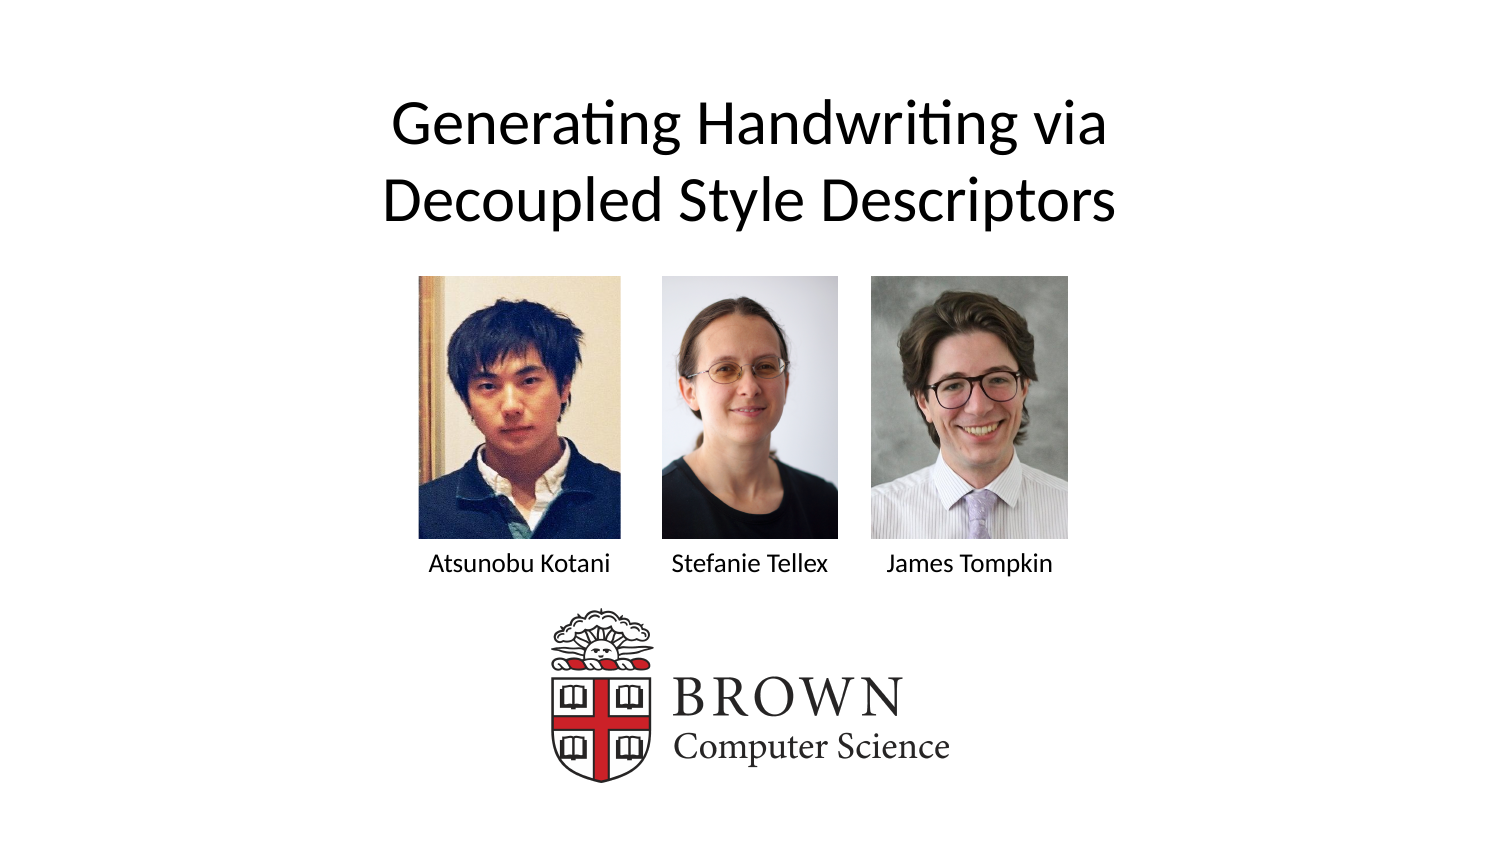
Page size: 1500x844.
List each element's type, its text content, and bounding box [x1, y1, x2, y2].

picture [551, 607, 949, 783]
picture [662, 275, 838, 539]
subtitle Atsunobu Kotani [411, 530, 626, 585]
subtitle James Tompkin [865, 530, 1074, 585]
picture [871, 275, 1069, 539]
picture [418, 275, 621, 539]
title Generating Handwriting via Decoupled Style Descriptors [51, 0, 1449, 250]
subtitle Stefanie Tellex [626, 530, 865, 585]
